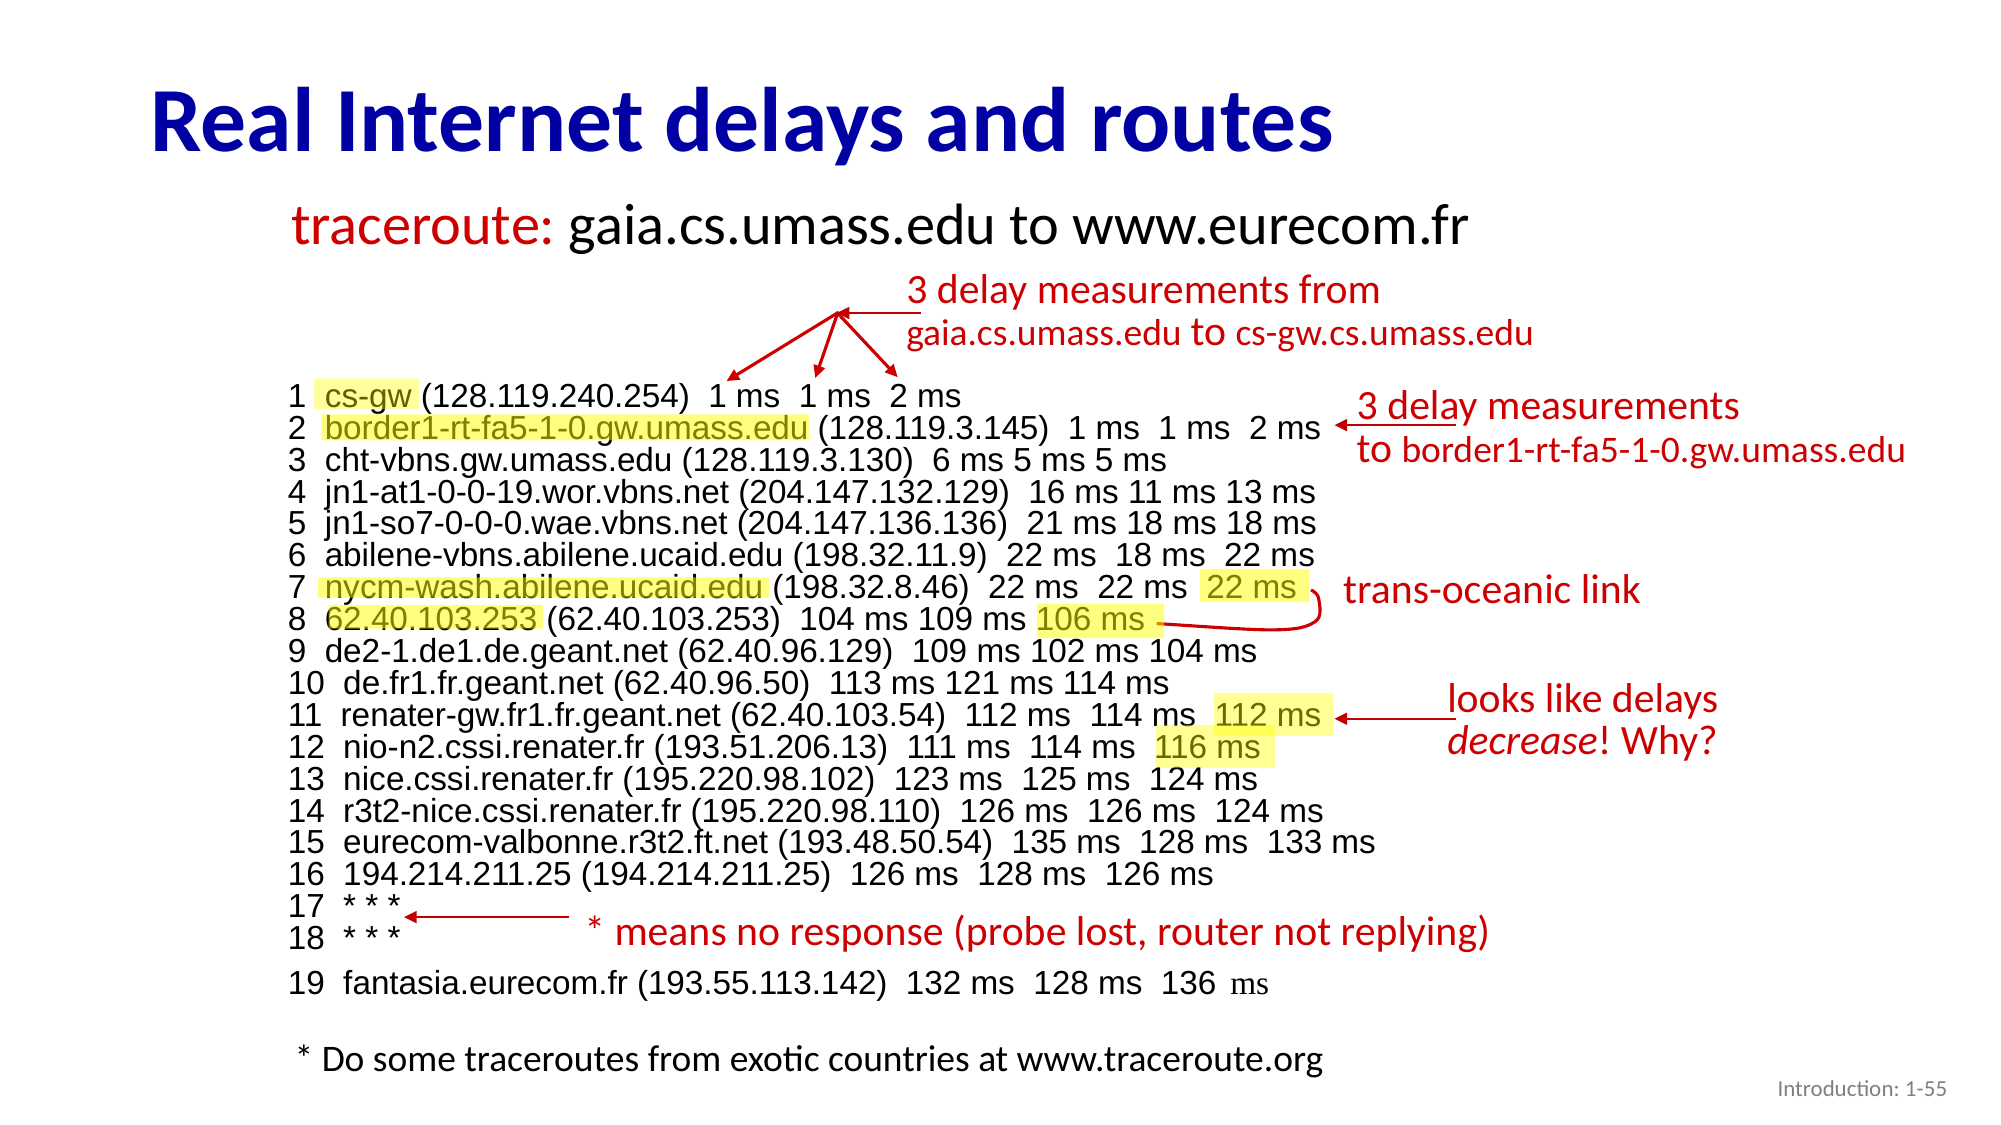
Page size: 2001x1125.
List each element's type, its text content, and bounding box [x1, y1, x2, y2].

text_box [314, 261, 1866, 410]
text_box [321, 377, 2000, 480]
text_box 1 cs-gw (128.119.240.254) 1 ms 1 ms 2 ms 2 border1-rt-fa5-1-0.gw.umass.edu (128.119.3.145) 1 ms 1 ms 2 ms 3 cht-vbns.gw.umass.edu (128.119.3.130) 6 ms 5 ms 5 ms 4 jn1-at1-0-0-19.wor.vbns.net (204.147.132.129) 16 ms 11 ms 13 ms 5 jn1-so7-0-0-0.wae.vbns.net (204.147.136.136) 21 ms 18 ms 18 ms 6 abilene-vbns.abilene.ucaid.edu (198.32.11.9) 22 ms 18 ms 22 ms 7 nycm-wash.abilene.ucaid.edu (198.32.8.46) 22 ms 22 ms 22 ms 8 62.40.103.253 (62.40.103.253) 104 ms 109 ms 106 ms 9 de2-1.de1.de.geant.net (62.40.96.129) 109 ms 102 ms 104 ms 10 de.fr1.fr.geant.net (62.40.96.50) 113 ms 121 ms 114 ms 11 renater-gw.fr1.fr.geant.net (62.40.103.54) 112 ms 114 ms 112 ms 12 nio-n2.cssi.renater.fr (193.51.206.13) 111 ms 114 ms 116 ms 13 nice.cssi.renater.fr (195.220.98.102) 123 ms 125 ms 124 ms 14 r3t2-nice.cssi.renater.fr (195.220.98.110) 126 ms 126 ms 124 ms 15 eurecom-valbonne.r3t2.ft.net (193.48.50.54) 135 ms 128 ms 133 ms 16 194.214.211.25 (194.214.211.25) 126 ms 128 ms 126 ms 17 * * * 18 * * * 19 fantasia.eurecom.fr (193.55.113.142) 132 ms 128 ms 136 ms [272, 374, 1623, 1012]
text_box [1155, 670, 1883, 773]
title Real Internet delays and routes [135, 47, 1861, 195]
text_box traceroute: gaia.cs.umass.edu to www.eurecom.fr [276, 178, 1621, 264]
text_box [317, 554, 1779, 639]
slide_number Introduction: 1-‹#› [1512, 1056, 1963, 1117]
text_box * Do some traceroutes from exotic countries at www.traceroute.org [279, 1026, 1351, 1087]
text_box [403, 896, 1601, 963]
